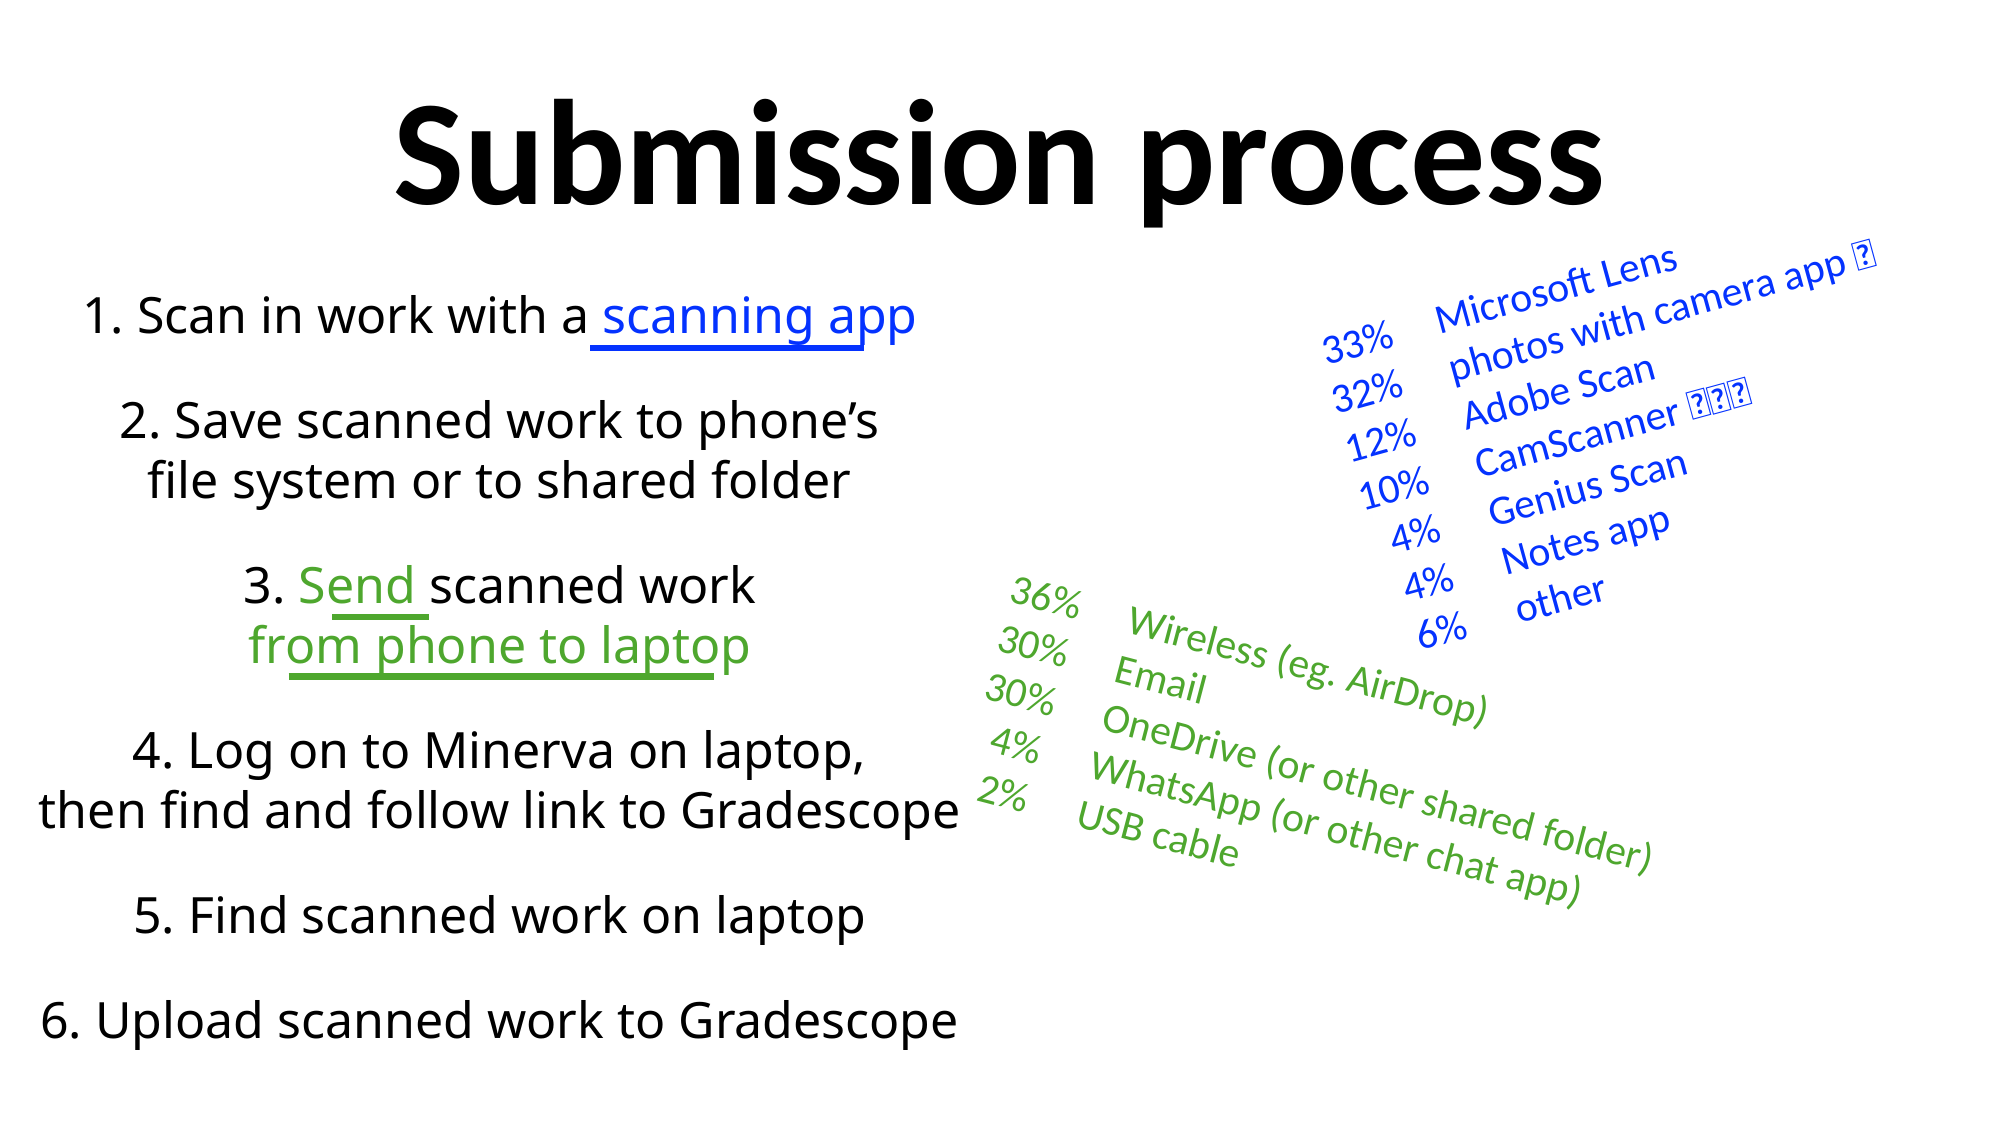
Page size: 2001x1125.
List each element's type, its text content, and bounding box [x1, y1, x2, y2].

text_box 1. Scan in work with a scanning app 2. Save scanned work to phone’s file system or to shared folder 3. Send scanned work from phone to laptop 4. Log on to Minerva on laptop, then find and follow link to Gradescope 5. Find scanned work on laptop 6. Upload scanned work to Gradescope [0, 276, 1000, 1057]
text_box Submission process [0, 47, 2000, 243]
text_box 36% Wireless (eg. AirDrop) 30% Email 30% OneDrive (or other shared folder) 4% WhatsApp (or other chat app) 2% USB cable [911, 543, 1813, 1019]
text_box 33% Microsoft Lens 32% photos with camera app 😬 12% Adobe Scan 10% CamScanner 😬😬😬 4% Genius Scan 4% Notes app 6% other [1267, 129, 2000, 663]
